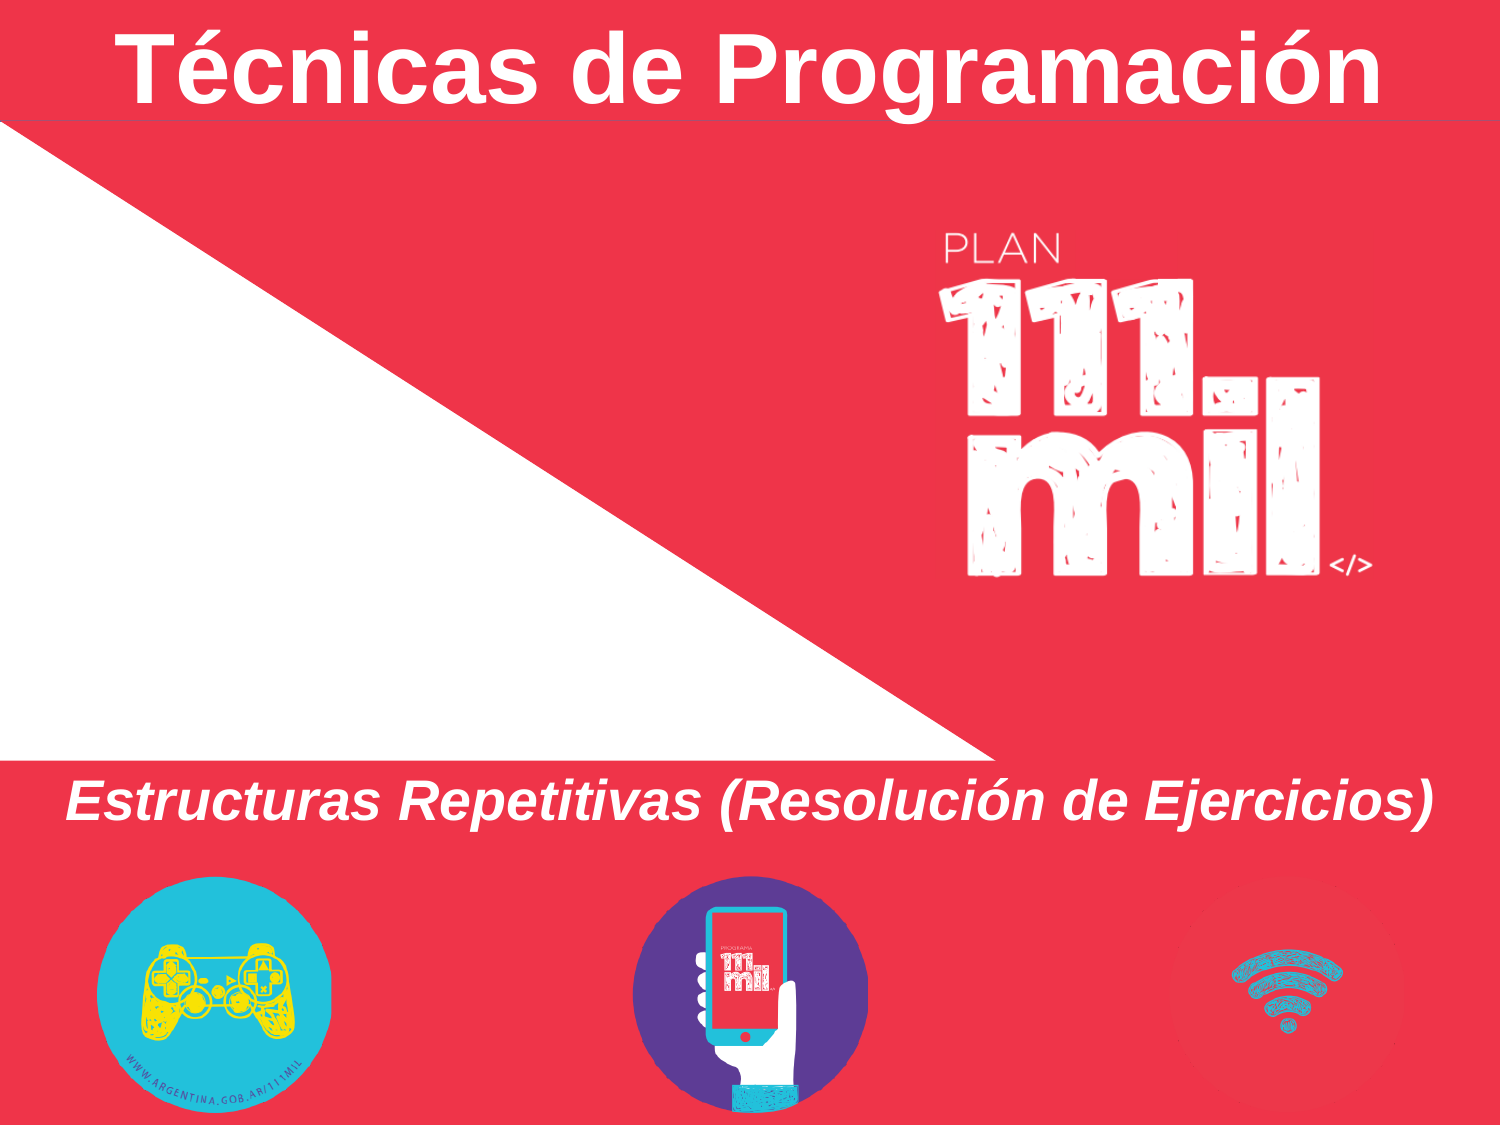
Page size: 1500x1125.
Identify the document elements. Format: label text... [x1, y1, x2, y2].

subtitle Estructuras Repetitivas (Resolución de Ejercicios) [0, 763, 1500, 854]
title Técnicas de Programación [0, 0, 1500, 133]
